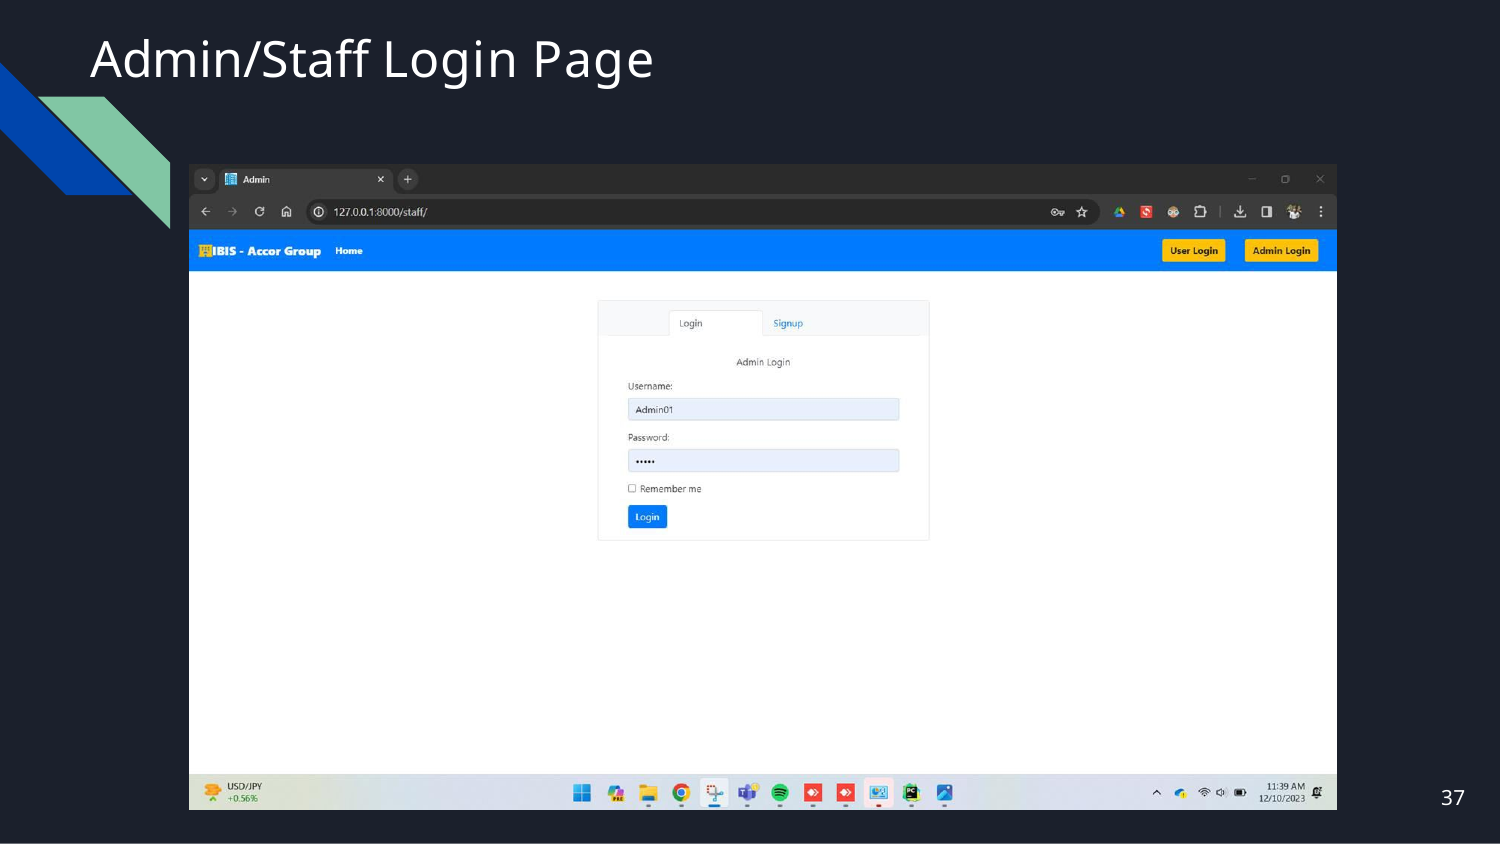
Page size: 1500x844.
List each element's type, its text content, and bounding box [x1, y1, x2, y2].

slide_number 37 [1434, 782, 1472, 844]
title Admin/Staff Login Page [88, 25, 685, 169]
picture [189, 164, 1337, 810]
